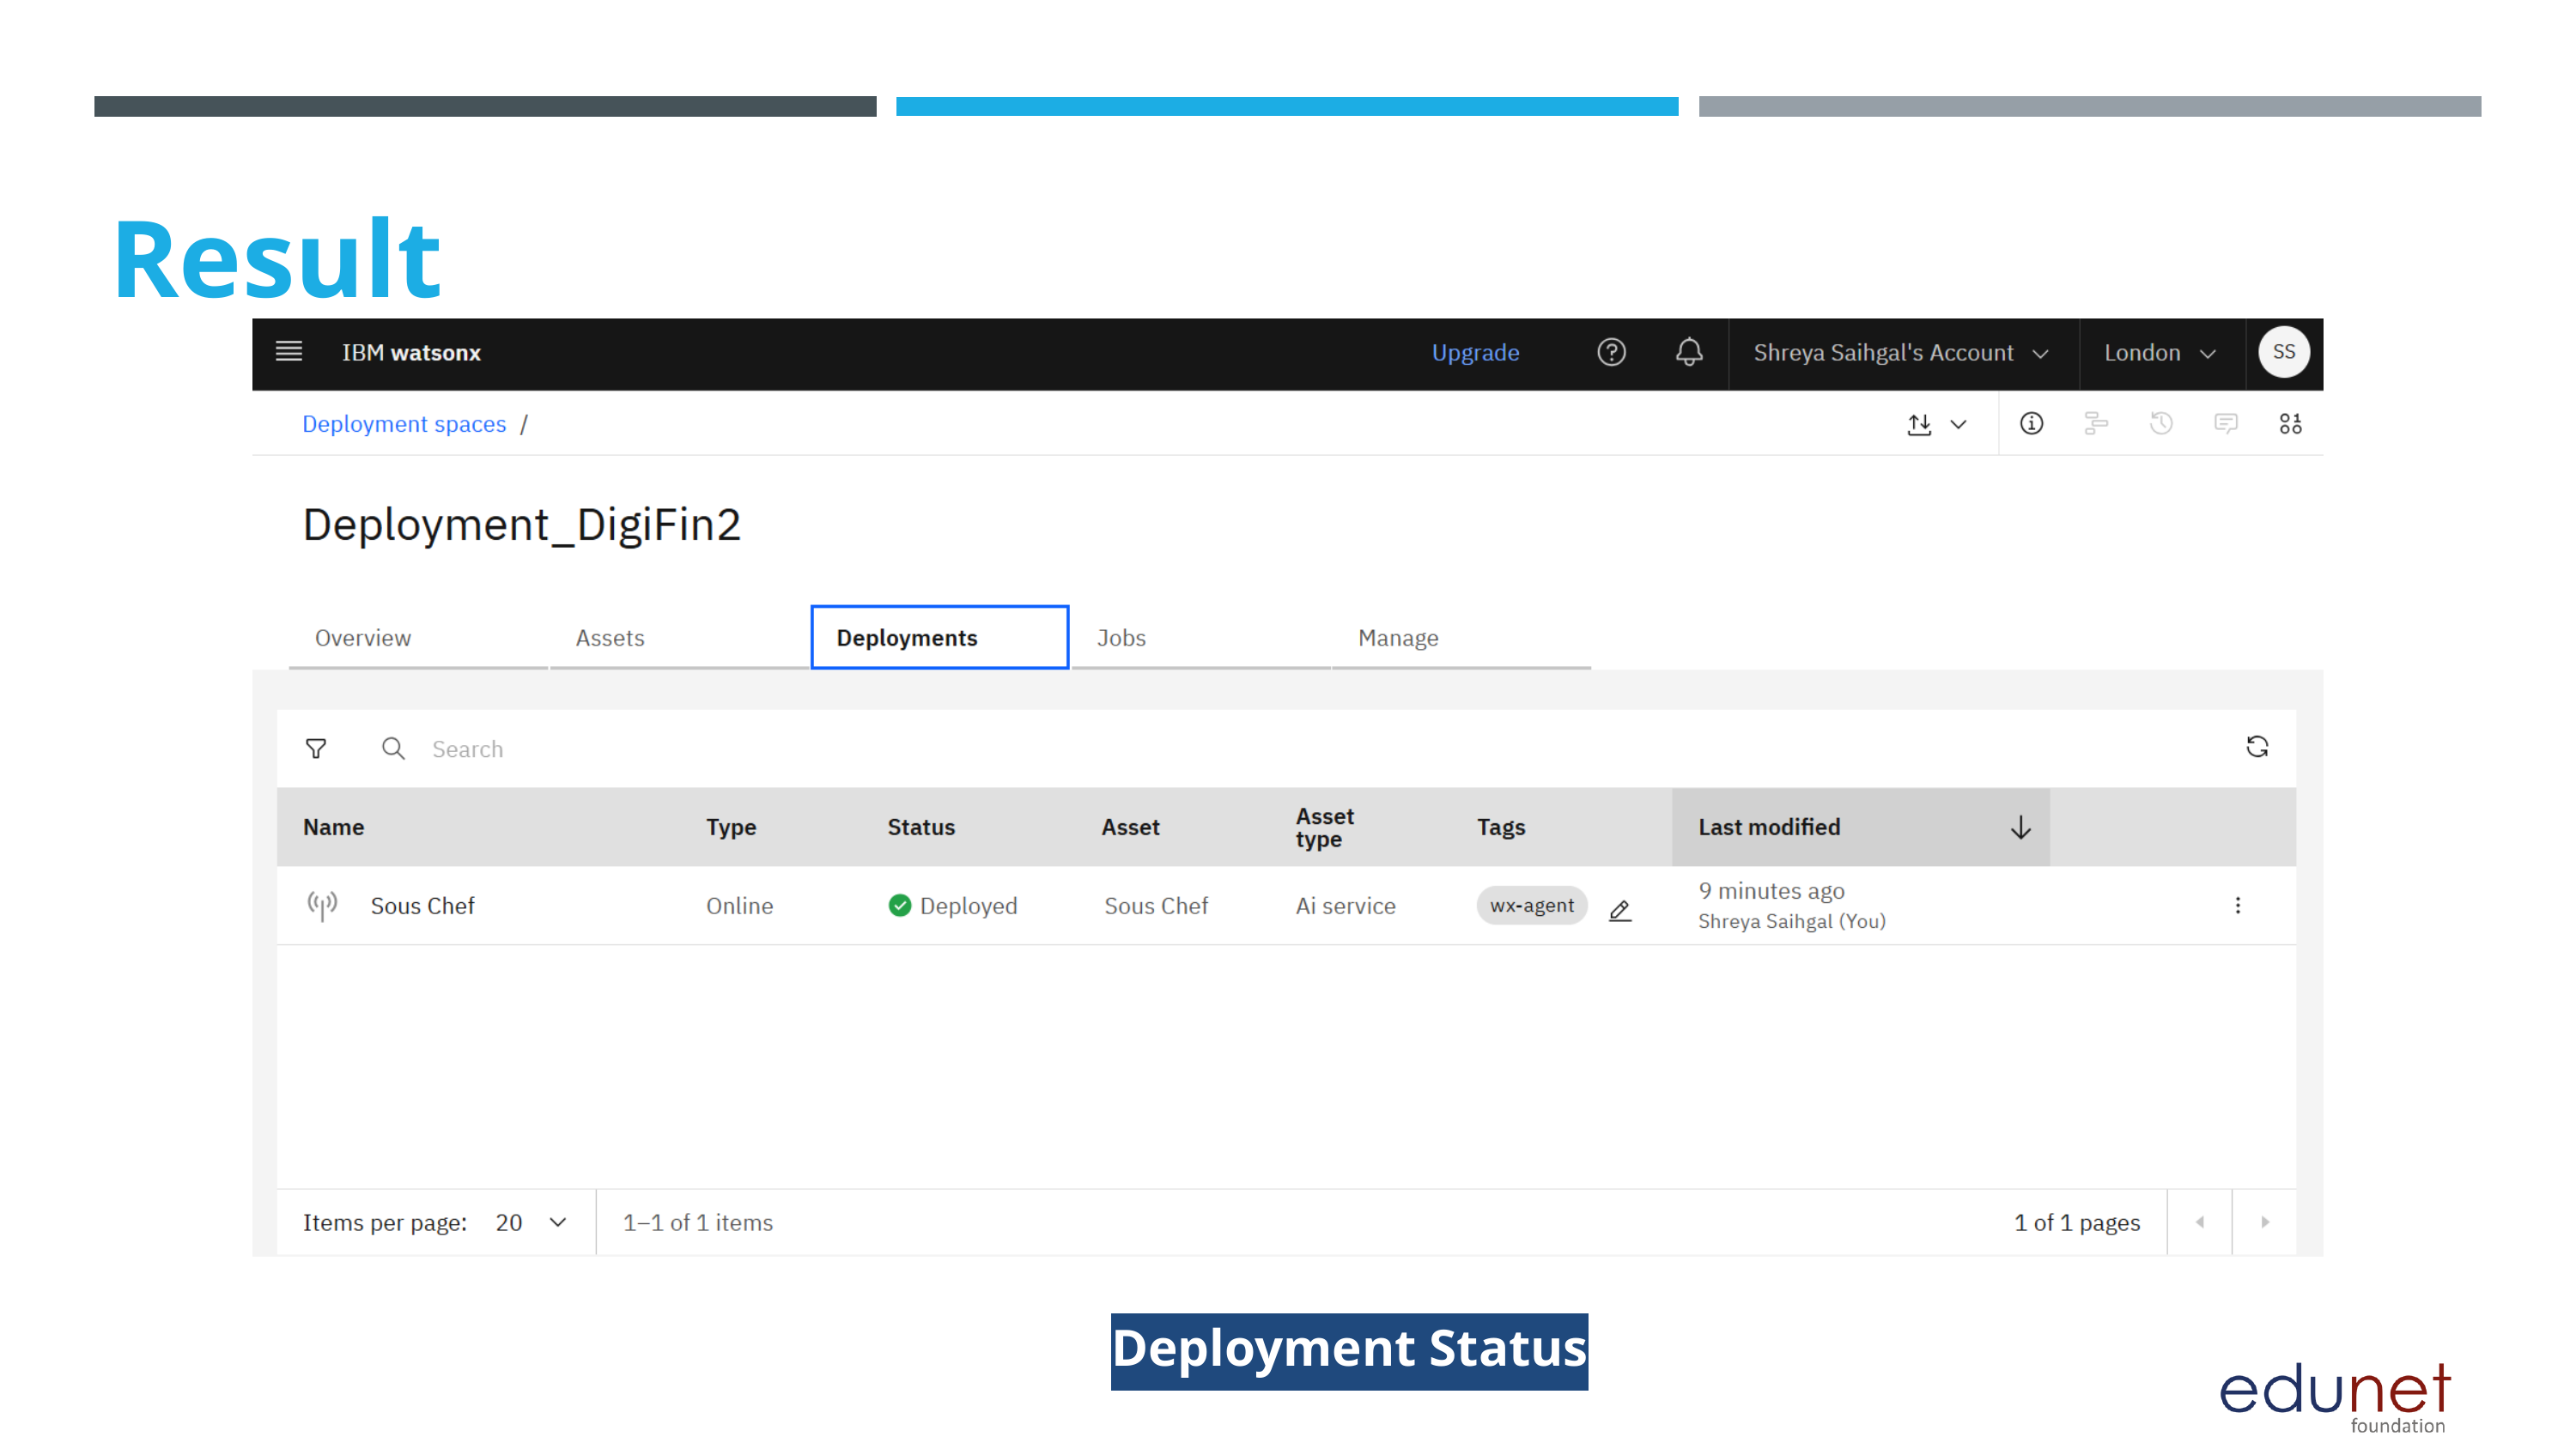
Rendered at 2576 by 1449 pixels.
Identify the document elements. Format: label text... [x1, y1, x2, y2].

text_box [1698, 95, 2482, 118]
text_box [94, 96, 878, 118]
text_box [252, 329, 2324, 1257]
text_box Deployment Status [1111, 1313, 1589, 1391]
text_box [108, 163, 2440, 319]
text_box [2215, 1359, 2454, 1438]
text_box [896, 96, 1680, 117]
